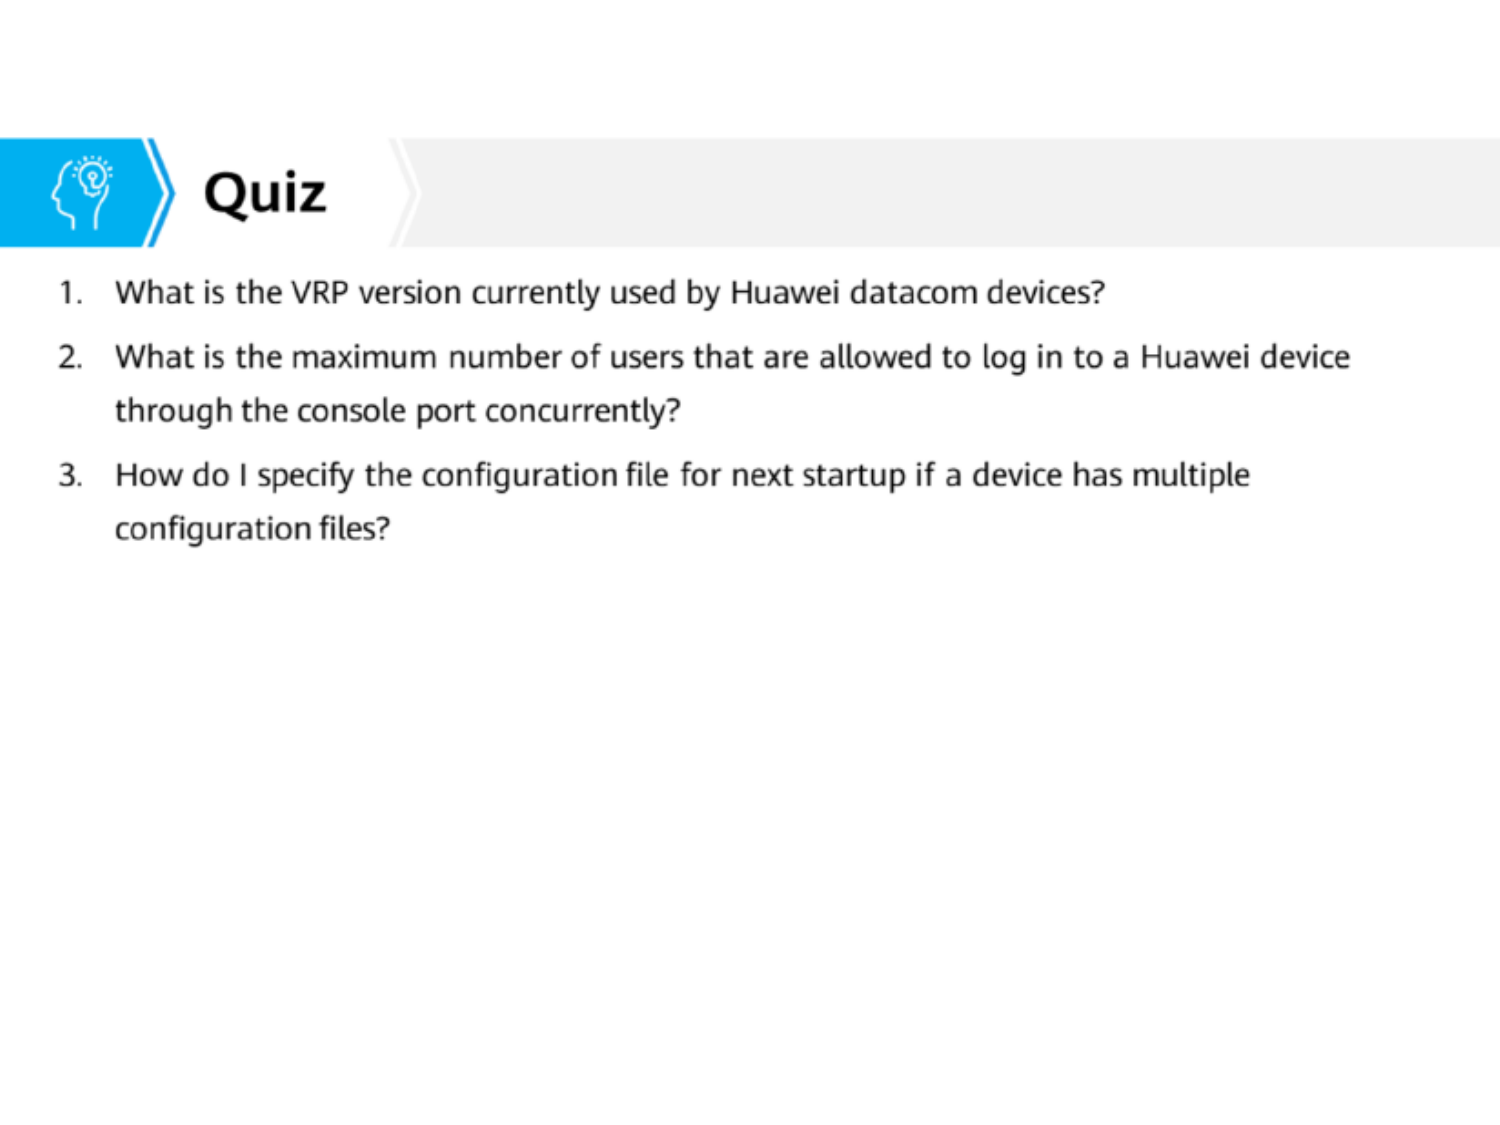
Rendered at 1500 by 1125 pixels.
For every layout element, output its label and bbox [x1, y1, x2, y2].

list [0, 116, 1500, 902]
